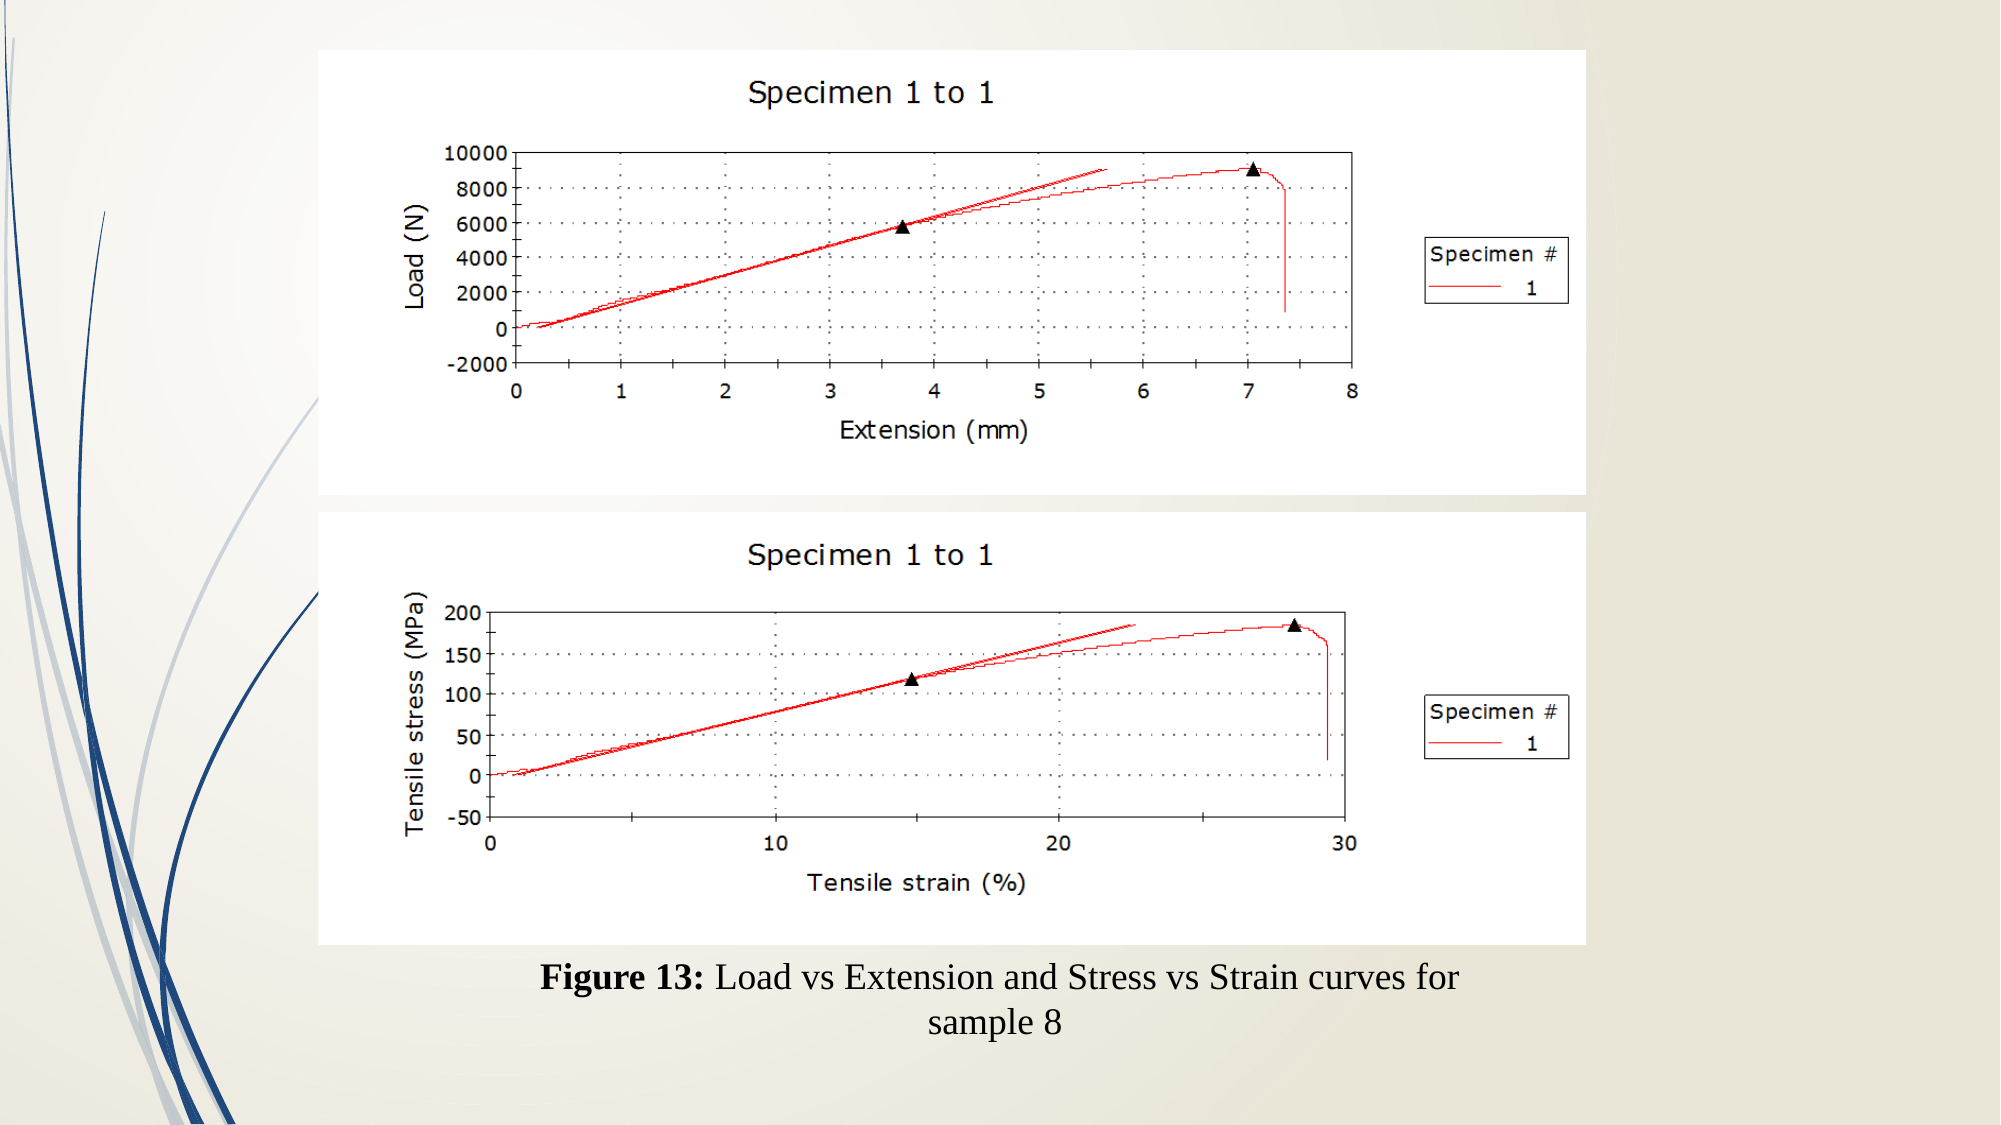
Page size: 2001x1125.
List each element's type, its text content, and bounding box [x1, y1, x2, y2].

picture [318, 512, 1587, 945]
picture [318, 49, 1587, 495]
text_box Figure 13: Load vs Extension and Stress vs Strain curves for sample 8 [500, 952, 1500, 1050]
